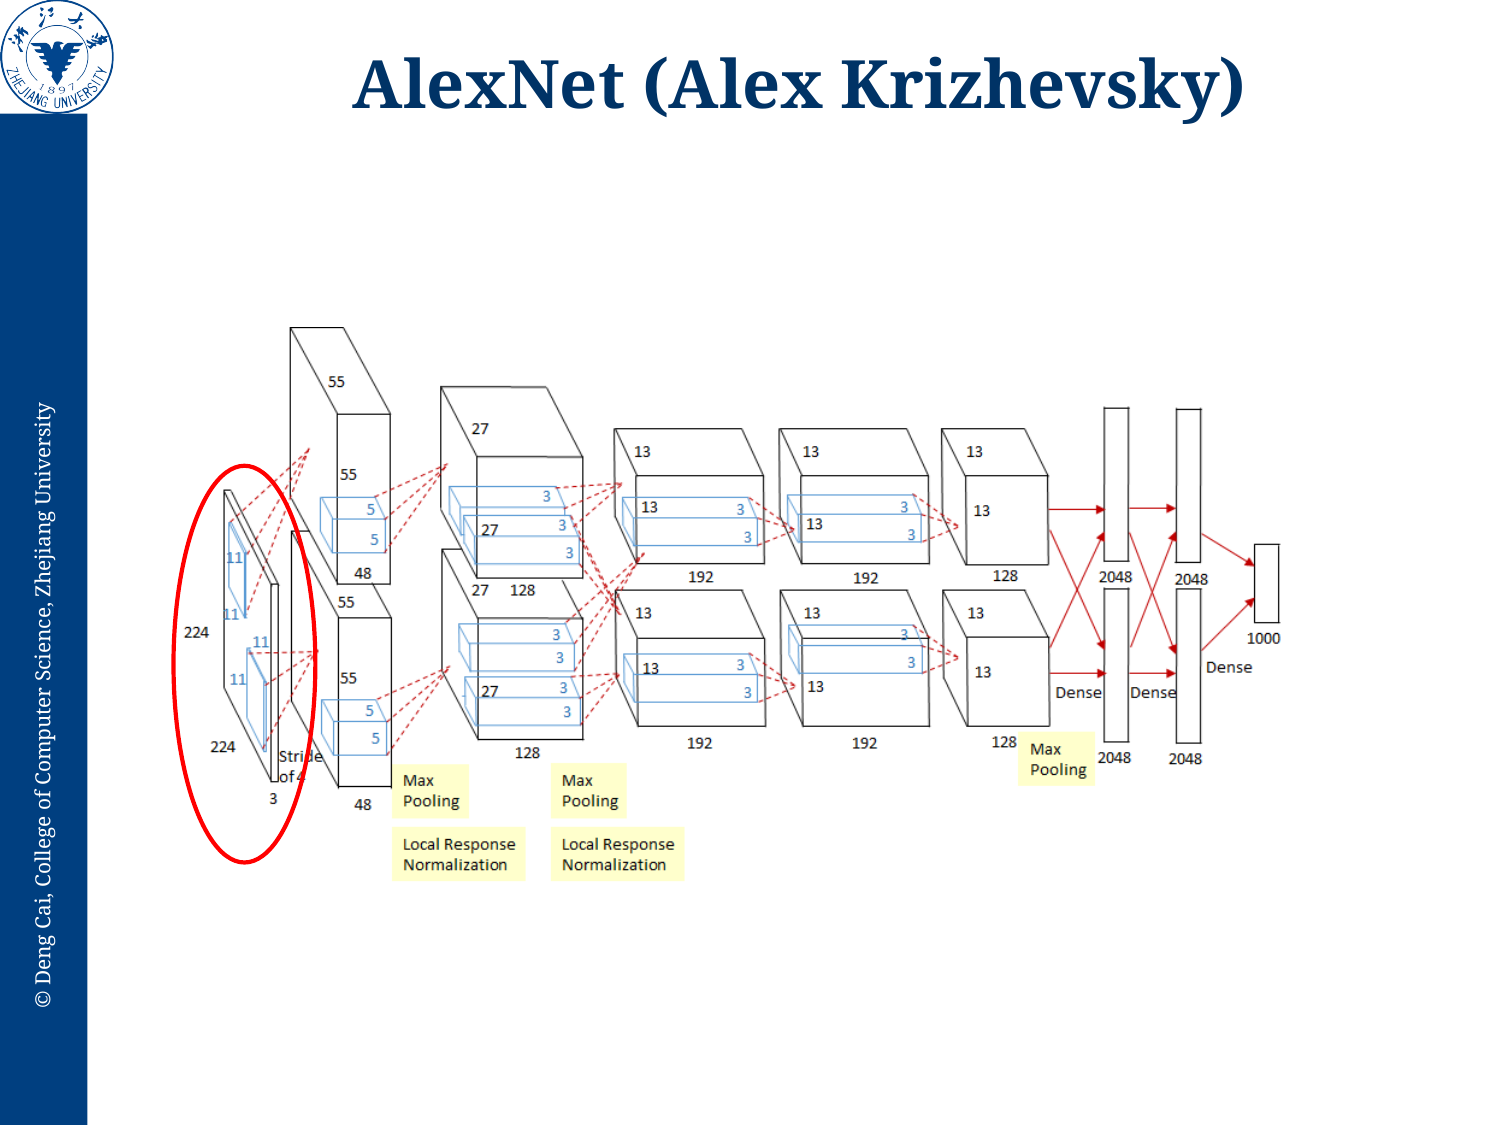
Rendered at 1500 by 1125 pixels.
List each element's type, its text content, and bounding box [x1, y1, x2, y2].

title AlexNet (Alex Krizhevsky) [129, 30, 1471, 131]
picture [0, 0, 114, 114]
picture [173, 327, 1295, 886]
